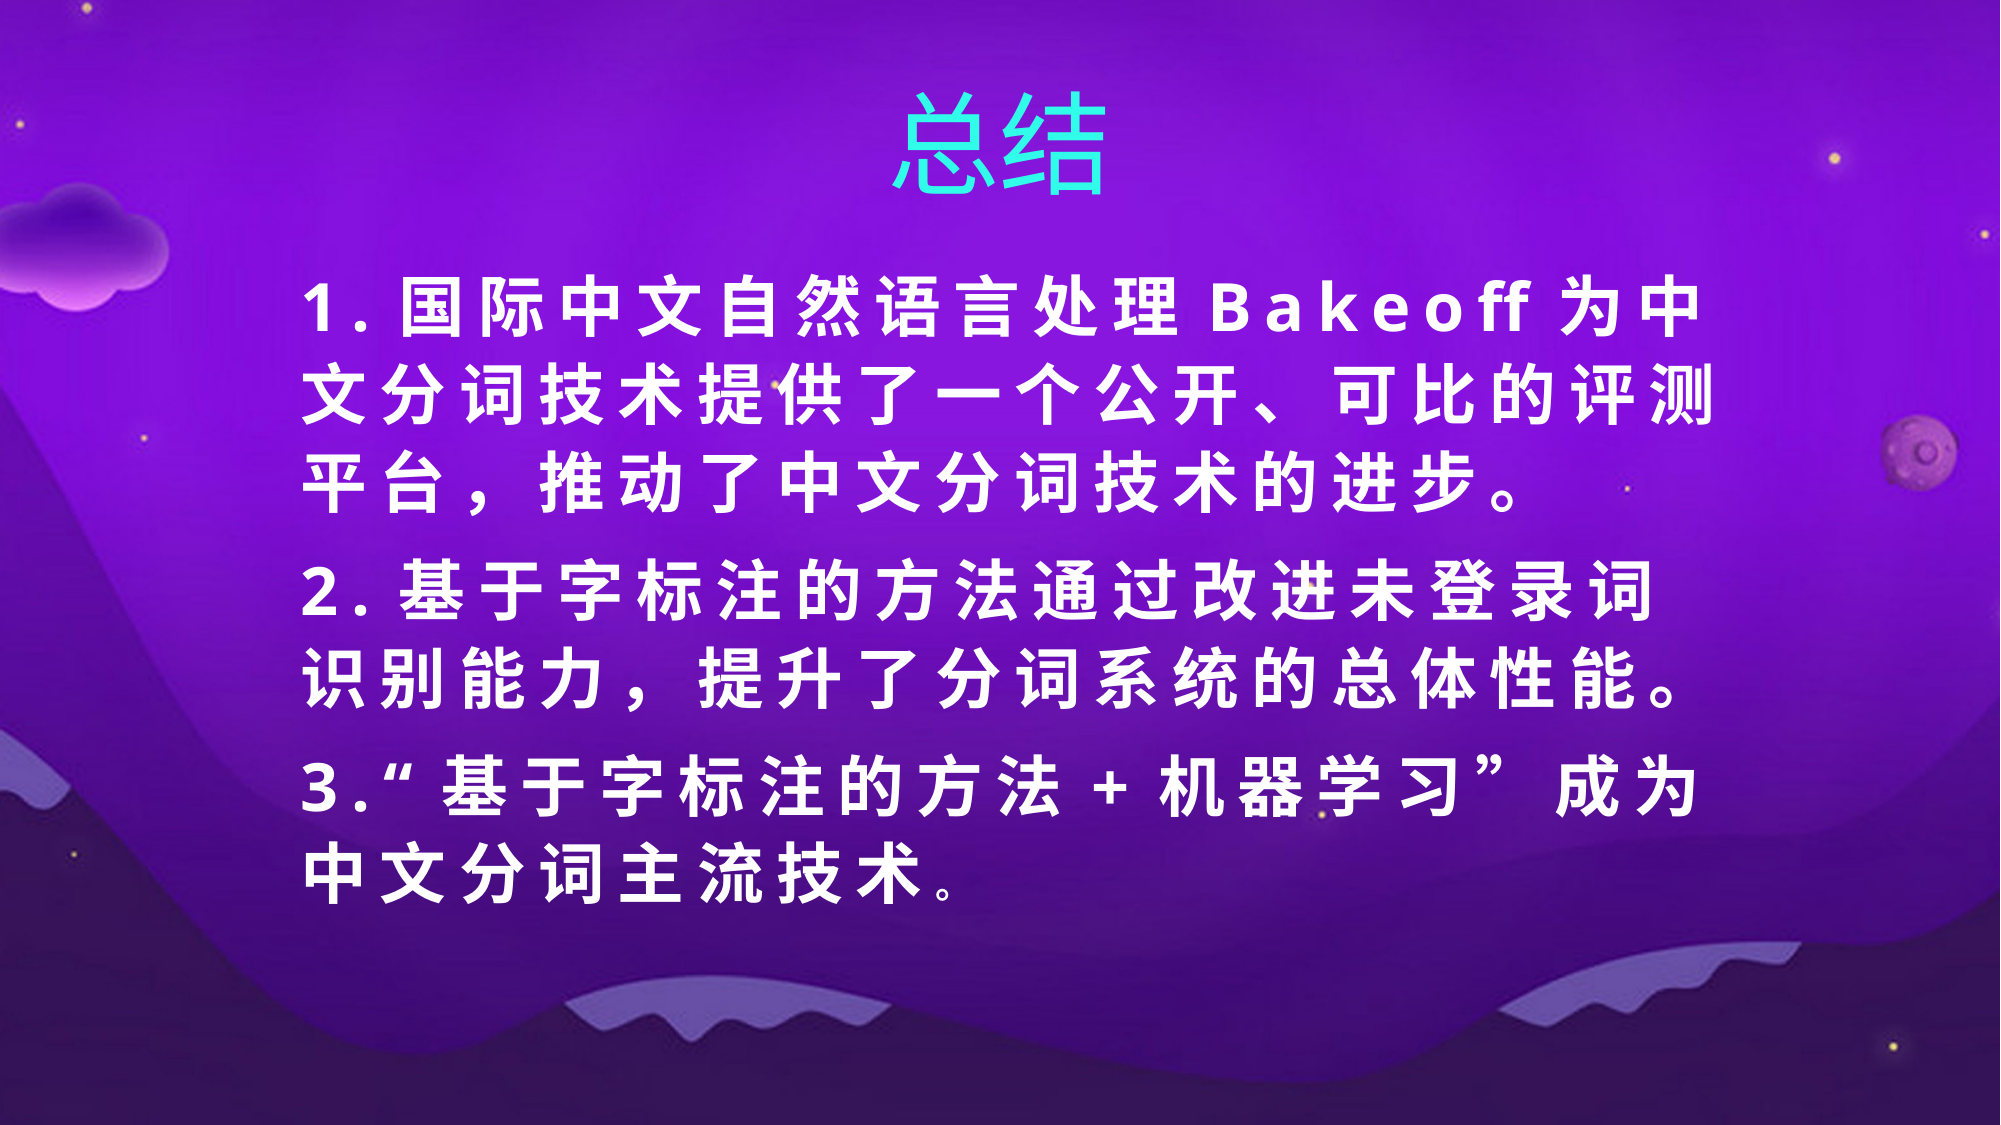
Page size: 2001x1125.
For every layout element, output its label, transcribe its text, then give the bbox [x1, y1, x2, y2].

text_box 1.国际中文自然语言处理Bakeoff为中文分词技术提供了一个公开、可比的评测平台，推动了中文分词技术的进步。 2.基于字标注的方法通过改进未登录词识别能力，提升了分词系统的总体性能。 3.“基于字标注的方法+机器学习”成为中文分词主流技术。 [286, 249, 1753, 920]
picture [0, 0, 2000, 1125]
list 总结 [362, 79, 1638, 204]
